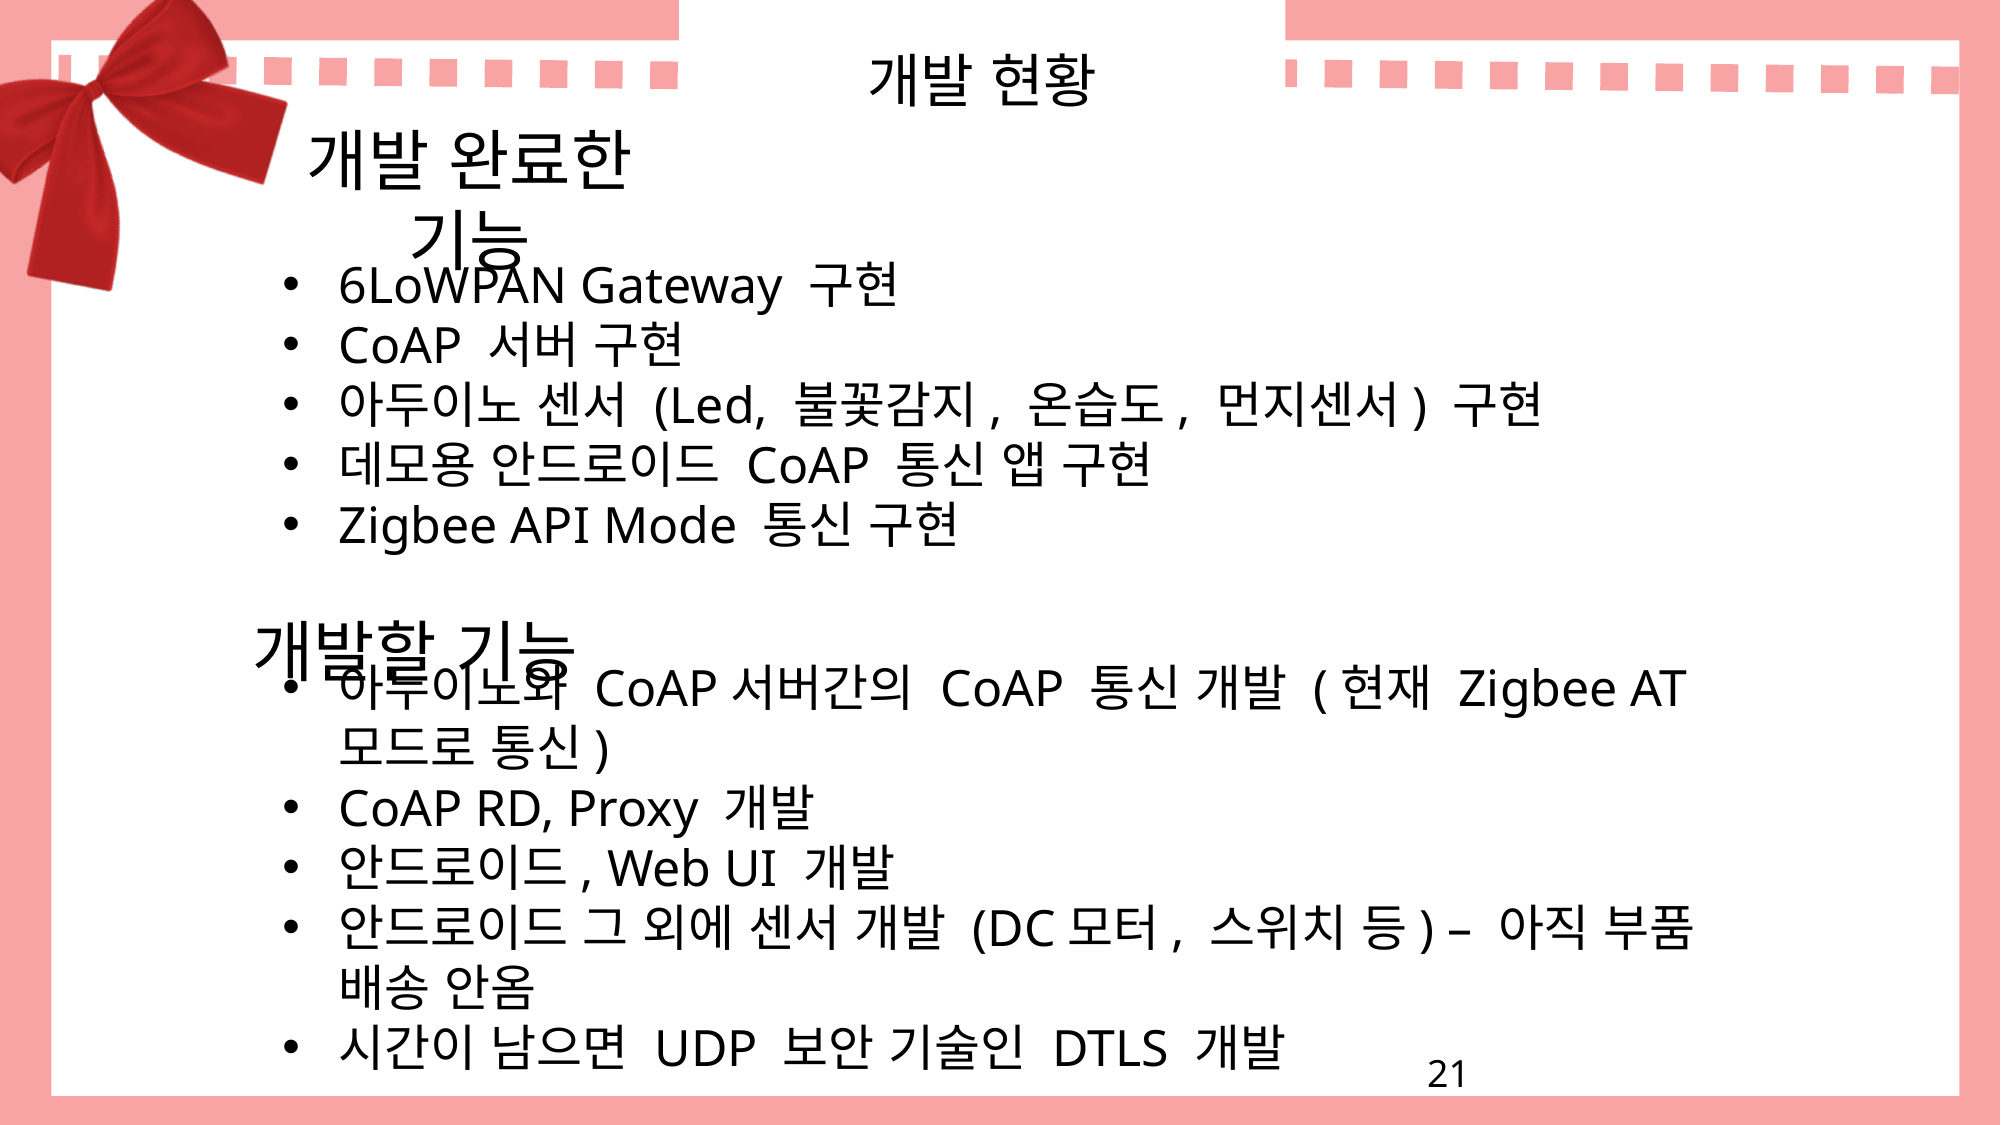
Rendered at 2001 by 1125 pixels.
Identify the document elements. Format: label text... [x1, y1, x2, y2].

text_box 아두이노와 CoAP서버간의 CoAP 통신 개발 (현재 Zigbee AT모드로 통신) CoAP RD, Proxy 개발 안드로이드, Web UI 개발 안드로이드 그 외에 센서 개발 (DC모터, 스위치 등) – 아직 부품 배송 안옴 시간이 남으면 UDP 보안 기술인 DTLS 개발 [267, 709, 1768, 1085]
picture [0, 0, 305, 321]
text_box 개발 완료한 기능 [228, 138, 711, 260]
title 개발 현황 [679, 0, 1286, 168]
text_box 6LoWPAN Gateway 구현 CoAP 서버 구현 아두이노 센서 (Led, 불꽃감지, 온습도, 먼지센서) 구현 데모용 안드로이드 CoAP 통신 앱 구현 Zigbee API Mode 통신 구현 [267, 244, 1768, 562]
text_box 개발할 기능 [119, 589, 711, 711]
